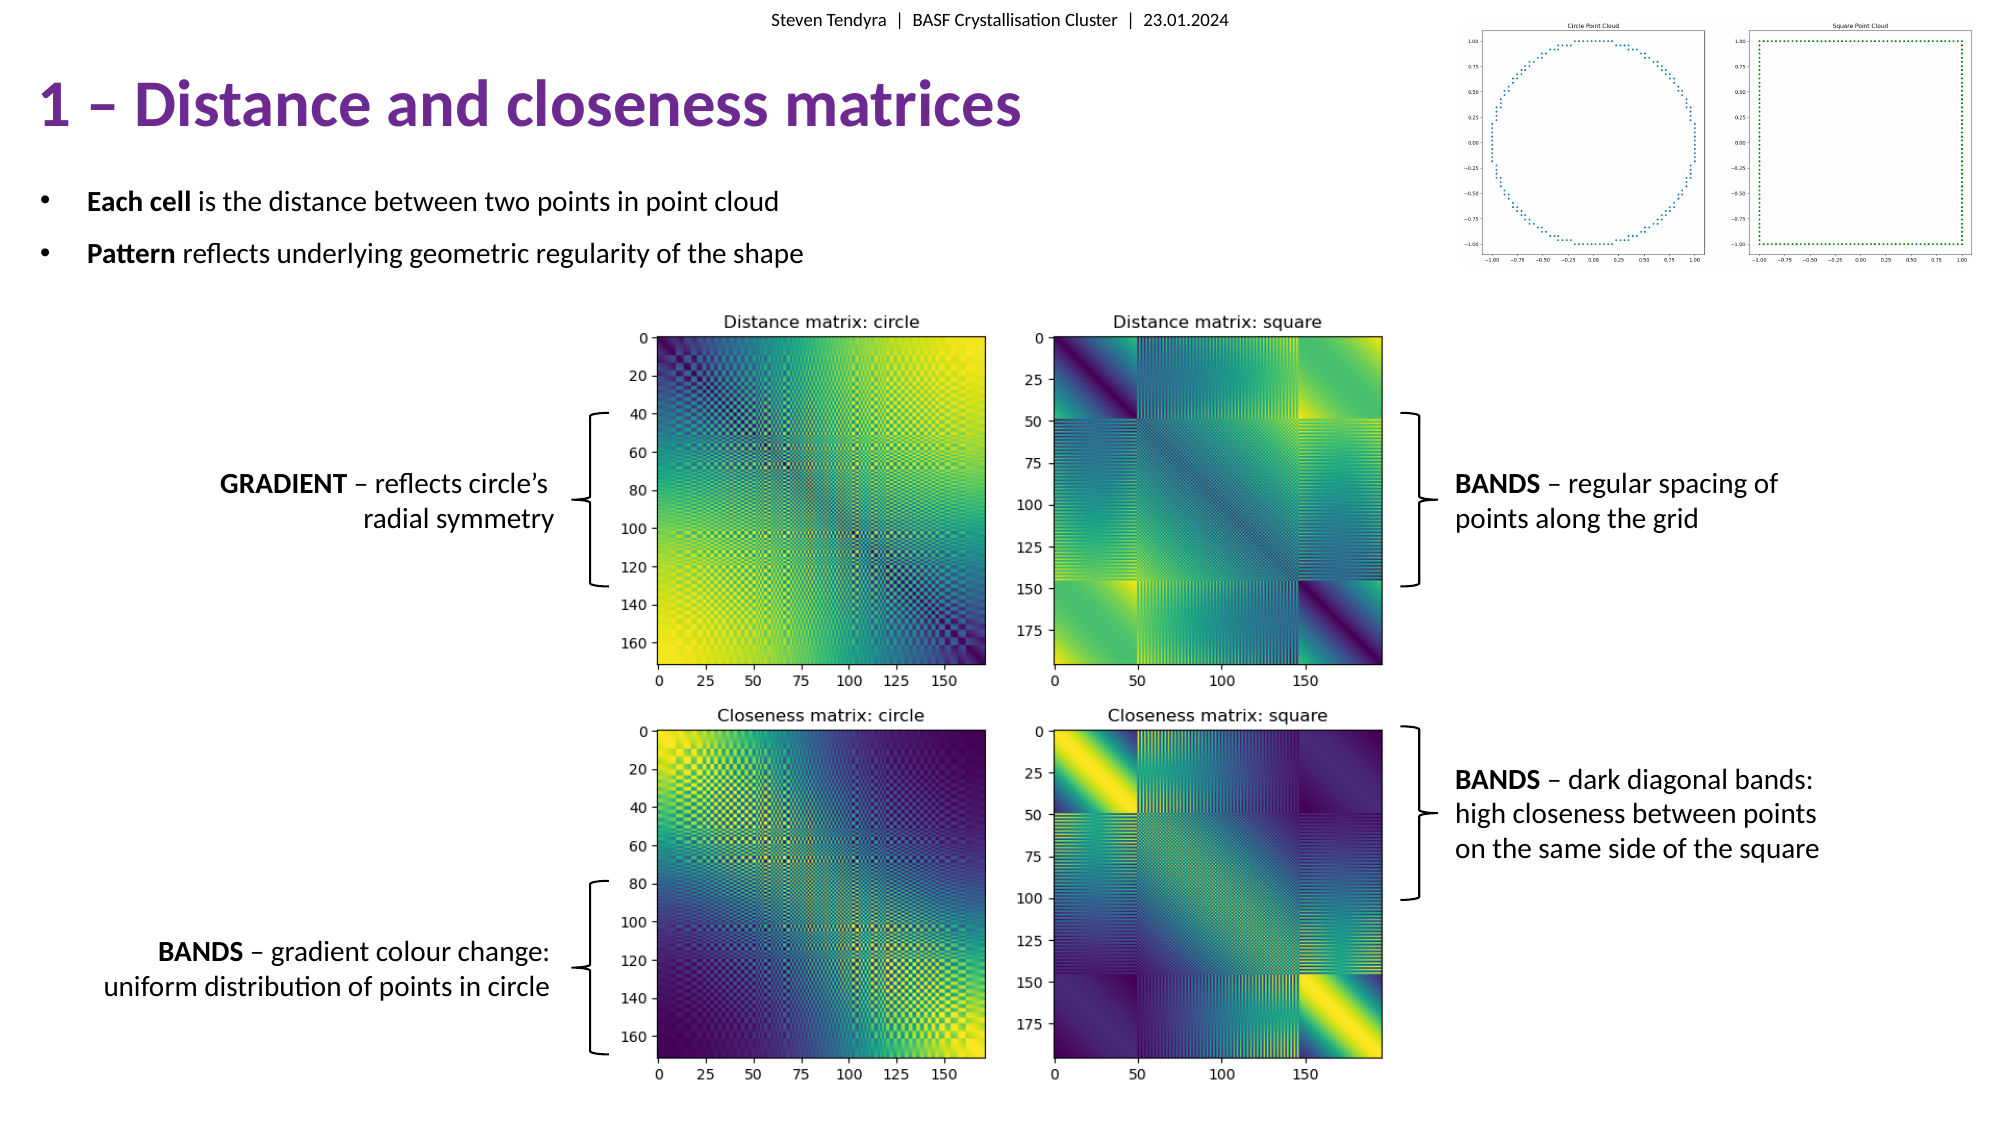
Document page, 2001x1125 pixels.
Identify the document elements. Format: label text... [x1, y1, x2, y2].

text_box [571, 880, 609, 1055]
text_box GRADIENT – reflects circle’s radial symmetry [205, 456, 570, 542]
text_box Each cell is the distance between two points in point cloud Pattern reflects underlying geometric regularity of the shape [25, 157, 1944, 277]
picture [609, 305, 1391, 1093]
text_box Steven Tendyra | BASF Crystallisation Cluster | 23.01.2024 [0, 0, 2000, 38]
title 1 – Distance and closeness matrices [22, 52, 1459, 201]
text_box BANDS – dark diagonal bands: high closeness between points on the same side of the square [1440, 752, 1839, 873]
text_box [1400, 725, 1439, 901]
text_box BANDS – regular spacing of points along the grid [1440, 456, 1800, 542]
text_box [571, 412, 609, 588]
picture [1459, 20, 1975, 266]
text_box [1400, 412, 1439, 588]
text_box BANDS – gradient colour change: uniform distribution of points in circle [88, 924, 566, 1010]
